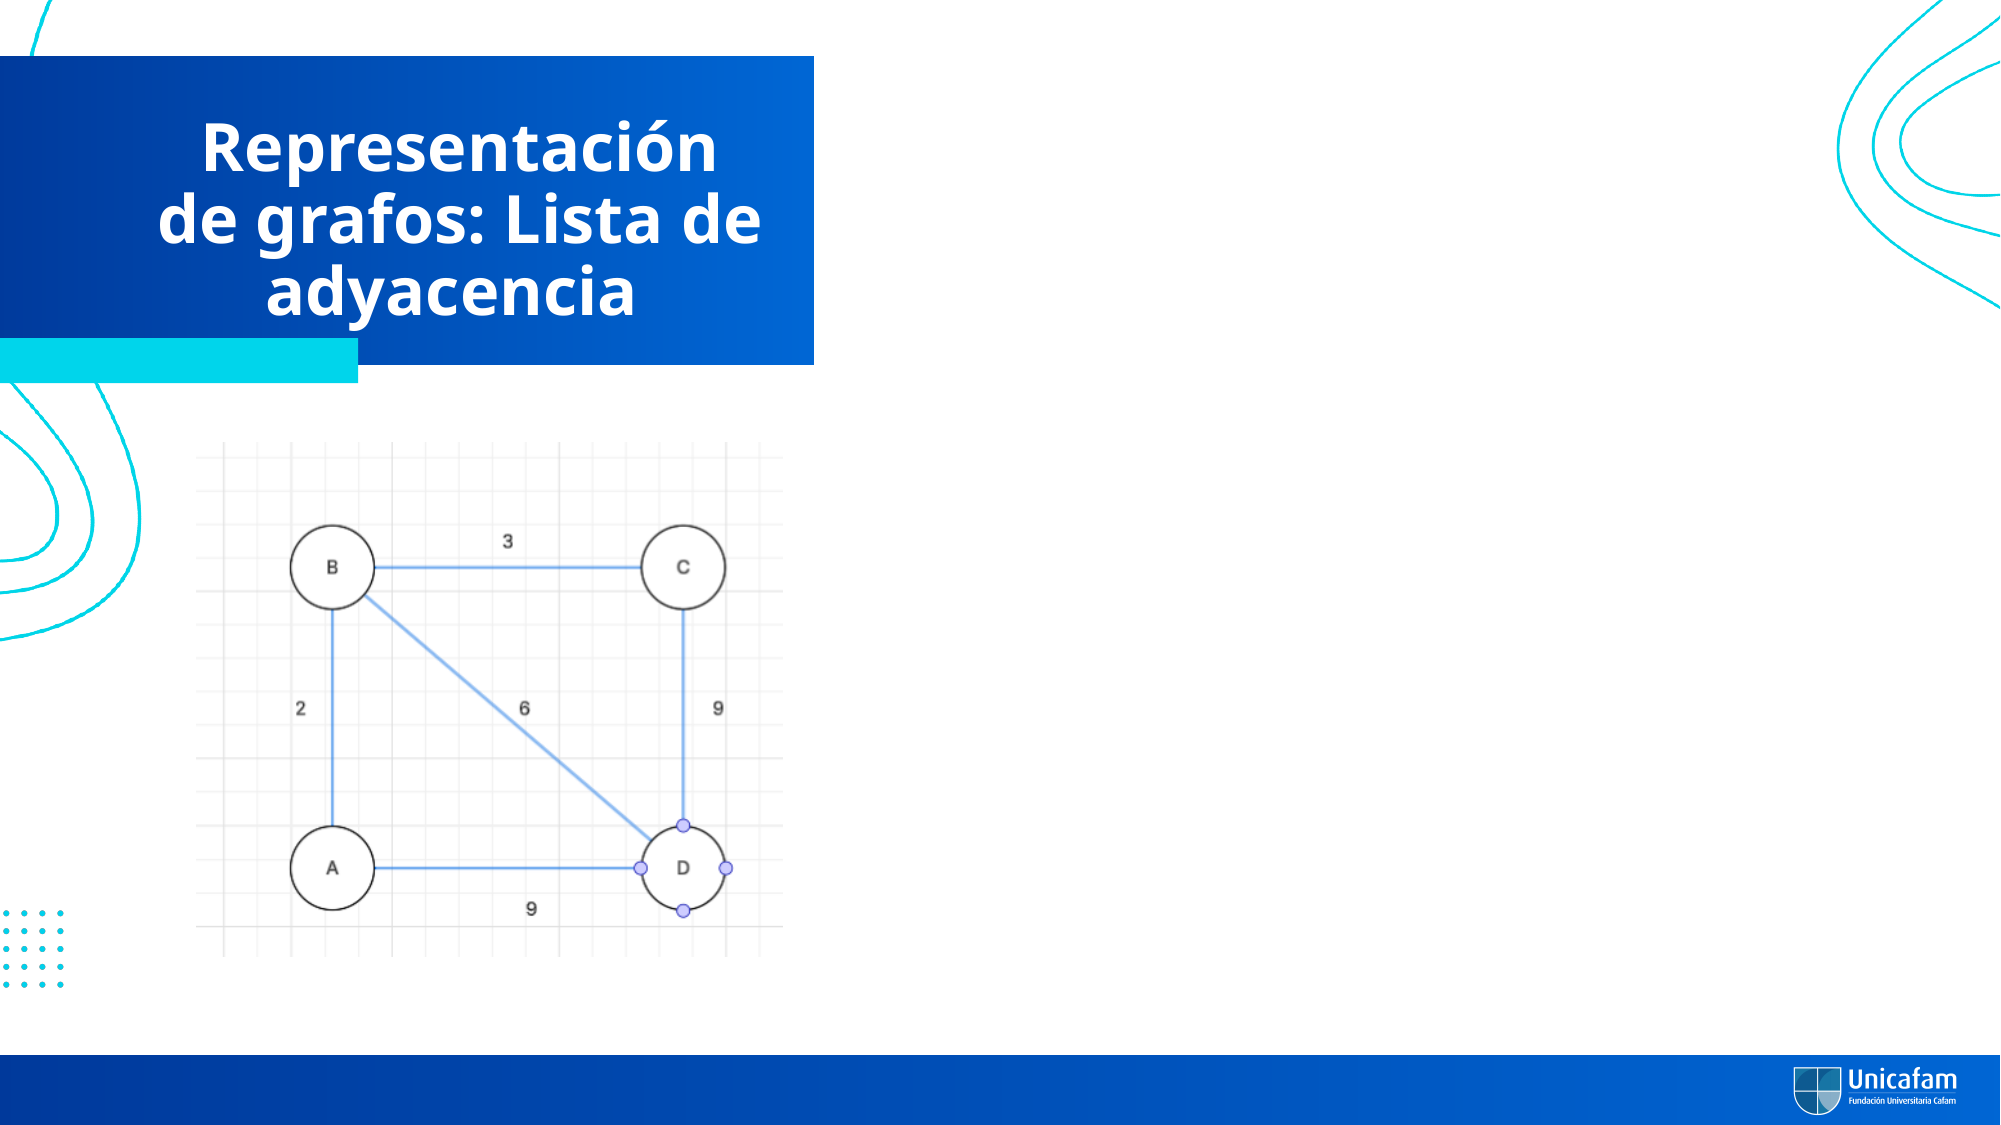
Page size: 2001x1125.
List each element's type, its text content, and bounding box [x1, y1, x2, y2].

title Representación de grafos: Lista de adyacencia [137, 75, 783, 338]
picture [0, 1055, 2000, 1125]
picture [0, 0, 814, 365]
picture [0, 384, 783, 957]
picture [0, 897, 81, 1001]
picture [1803, 0, 2001, 629]
